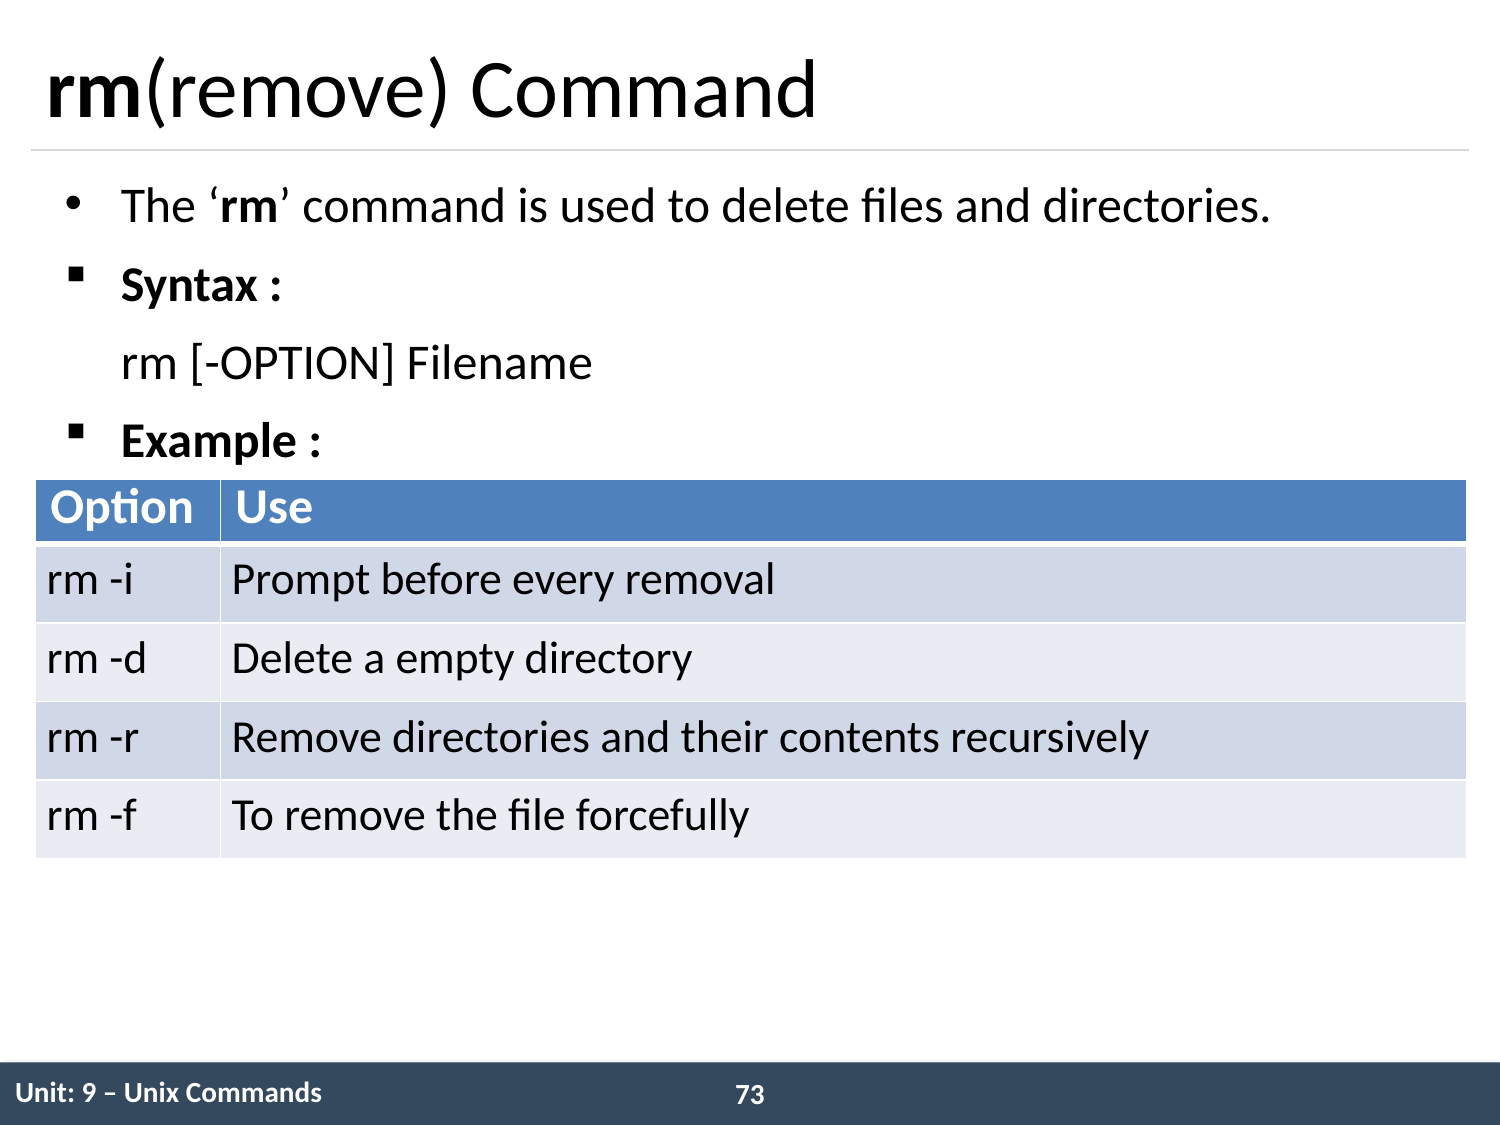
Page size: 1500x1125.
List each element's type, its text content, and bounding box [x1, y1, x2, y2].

table_cell rm -i [36, 547, 220, 622]
table_cell Delete a empty directory [221, 624, 1466, 701]
title rm(remove) Command [31, 17, 1469, 150]
table_cell rm -r [36, 702, 220, 779]
table_cell Prompt before every removal [221, 547, 1466, 622]
table_cell rm -f [36, 781, 220, 858]
list The ‘rm’ command is used to delete files and directories. Syntax : rm [-OPTION] Filename Example : [49, 156, 1488, 1032]
table_header Option [36, 480, 220, 541]
table_cell To remove the file forcefully [221, 781, 1466, 858]
table_cell rm -d [36, 624, 220, 701]
table_header Use [221, 480, 1466, 541]
table_cell Remove directories and their contents recursively [221, 702, 1466, 779]
